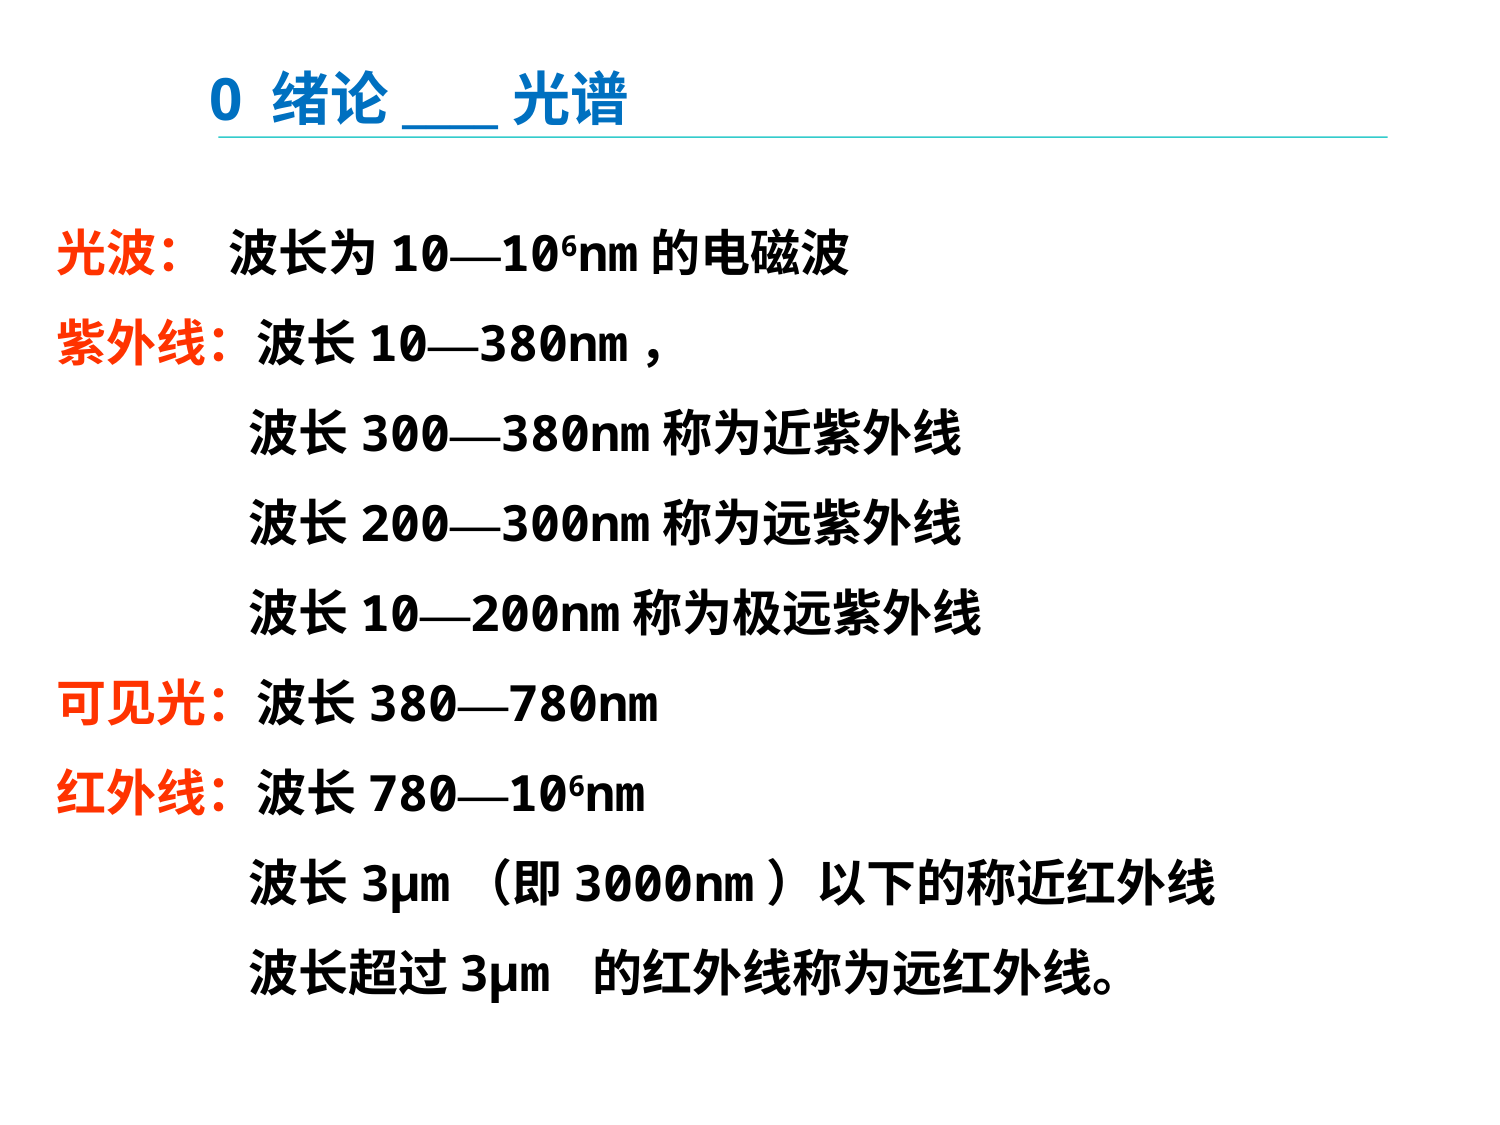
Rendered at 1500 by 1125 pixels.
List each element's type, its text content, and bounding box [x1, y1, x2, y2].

text_box 光波： 波长为10—106nm的电磁波 紫外线：波长10—380nm， 波长300—380nm称为近紫外线 波长200—300nm称为远紫外线 波长10—200nm称为极远紫外线 可见光：波长380—780nm 红外线：波长780—106nm 波长3μm（即3000nm）以下的称近红外线 波长超过3μm 的红外线称为远红外线。 [41, 184, 1442, 1010]
text_box 0 绪论____光谱 [194, 36, 1196, 139]
